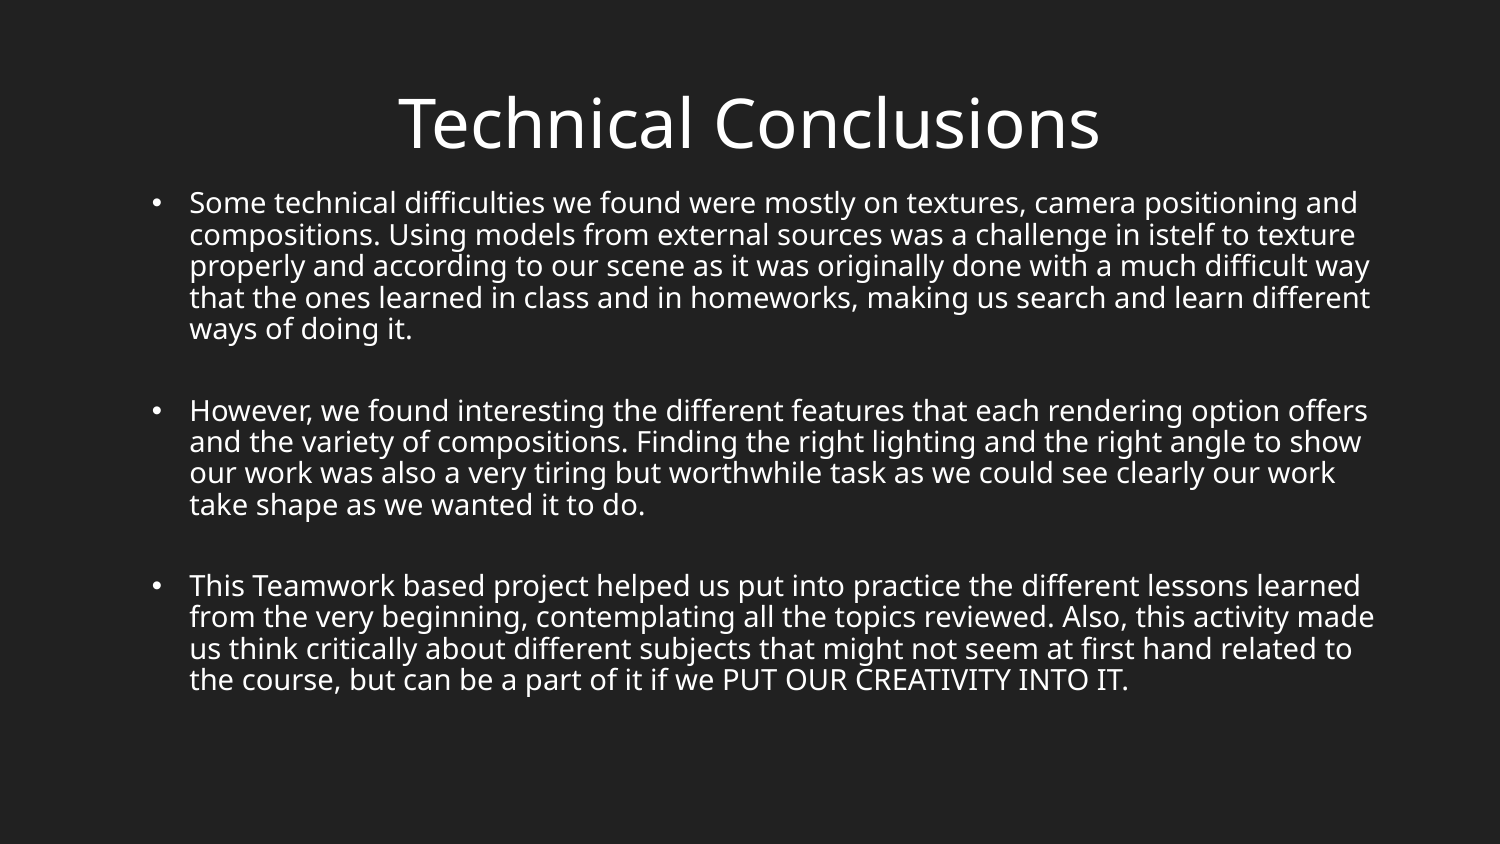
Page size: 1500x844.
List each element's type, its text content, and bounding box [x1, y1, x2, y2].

list Some technical difficulties we found were mostly on textures, camera positioning and compositions. Using models from external sources was a challenge in istelf to texture properly and according to our scene as it was originally done with a much difficult way that the ones learned in class and in homeworks, making us search and learn different ways of doing it. However, we found interesting the different features that each rendering option offers and the variety of compositions. Finding the right lighting and the right angle to show our work was also a very tiring but worthwhile task as we could see clearly our work take shape as we wanted it to do. This Teamwork based project helped us put into practice the different lessons learned from the very beginning, contemplating all the topics reviewed. Also, this activity made us think critically about different subjects that might not seem at first hand related to the course, but can be a part of it if we PUT OUR CREATIVITY INTO IT. [103, 183, 1397, 760]
title Technical Conclusions [103, 44, 1397, 183]
